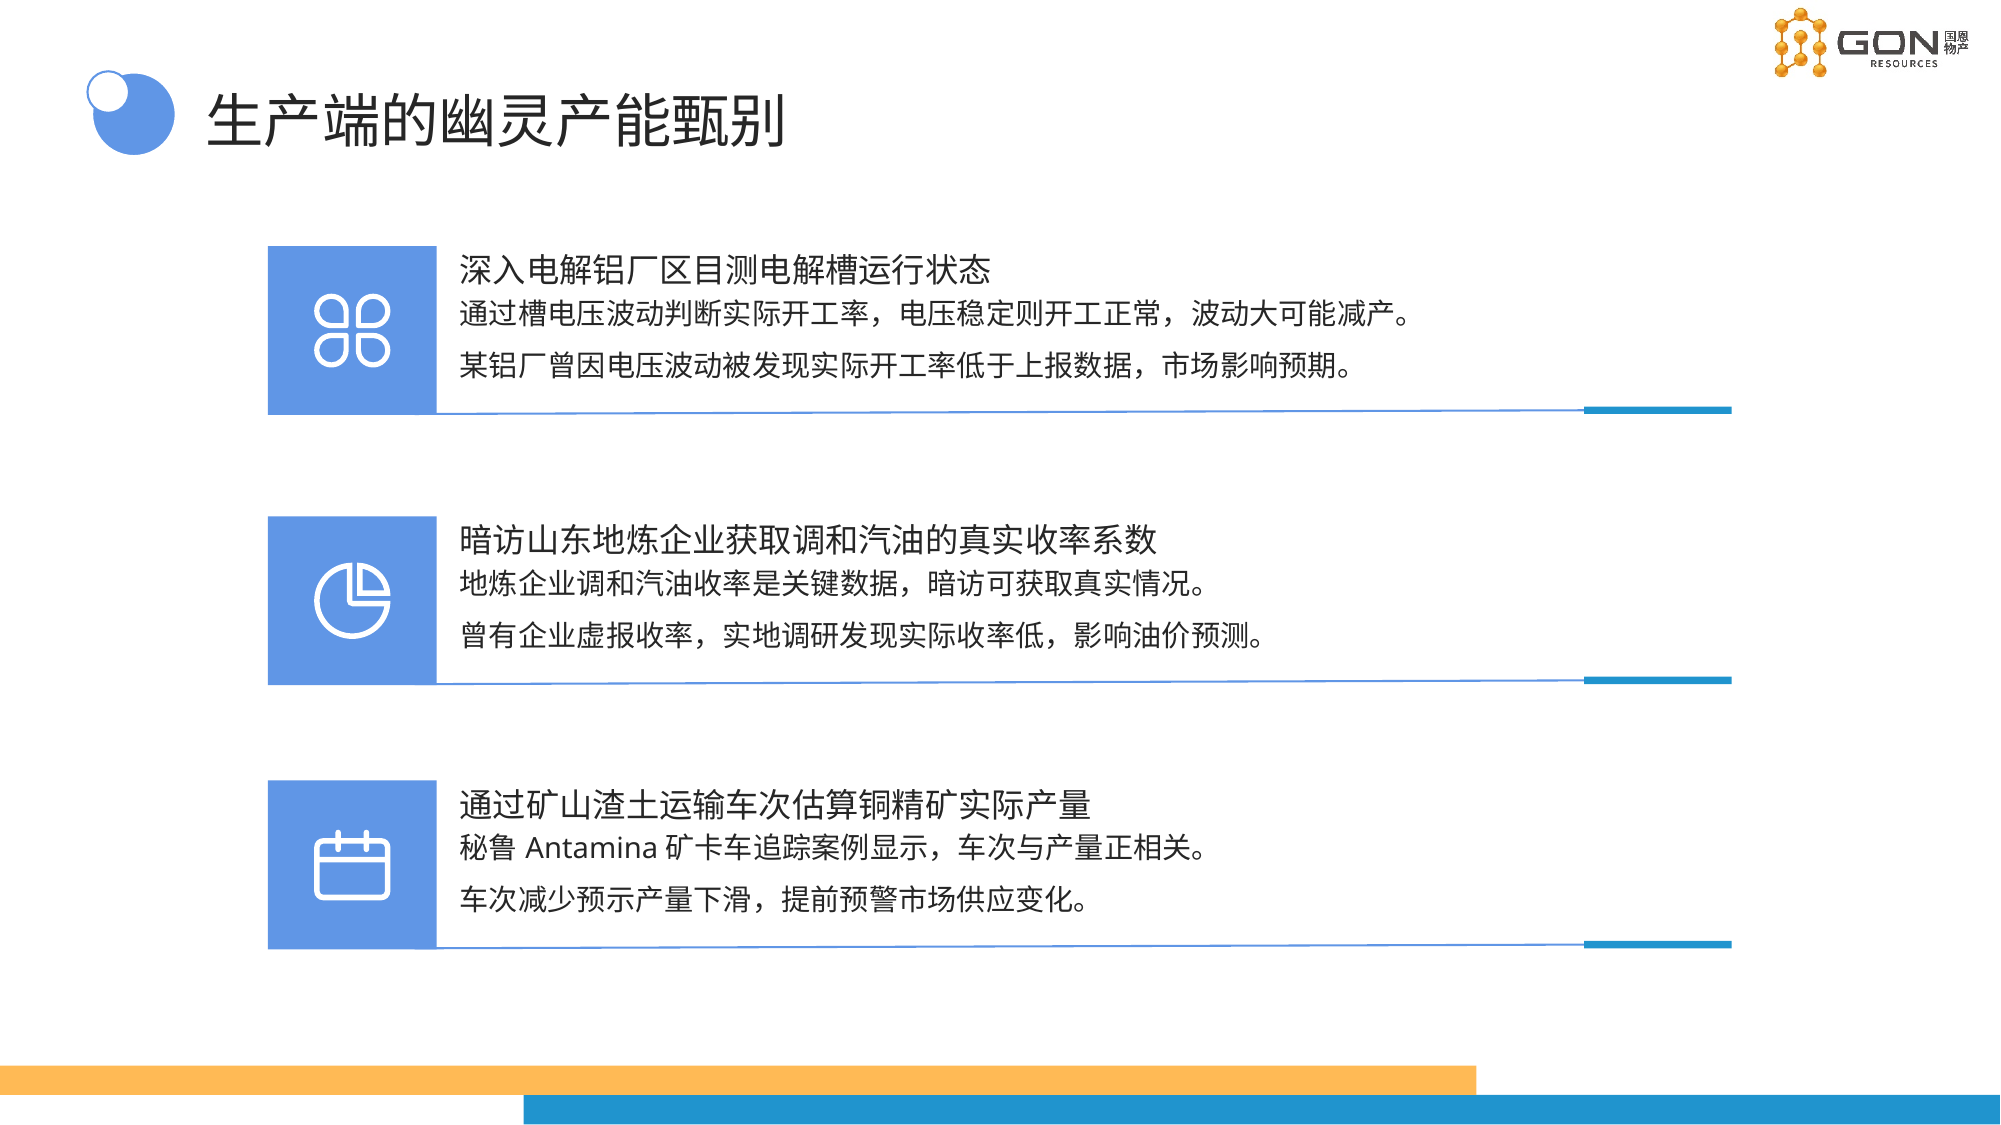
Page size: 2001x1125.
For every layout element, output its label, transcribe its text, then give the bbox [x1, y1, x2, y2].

text_box 地炼企业调和汽油收率是关键数据，暗访可获取真实情况。 曾有企业虚报收率，实地调研发现实际收率低，影响油价预测。 [459, 565, 1732, 661]
text_box [355, 293, 391, 329]
text_box [267, 516, 437, 686]
text_box 通过矿山渣土运输车次估算铜精矿实际产量 [459, 776, 1732, 824]
text_box [314, 293, 349, 329]
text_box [415, 410, 1587, 414]
picture [1762, 0, 1978, 77]
text_box [87, 71, 130, 113]
text_box [314, 829, 391, 901]
text_box [267, 246, 437, 415]
text_box [92, 72, 176, 157]
text_box 暗访山东地炼企业获取调和汽油的真实收率系数 [459, 512, 1732, 560]
text_box [314, 332, 349, 368]
text_box [1584, 940, 1732, 949]
text_box 通过槽电压波动判断实际开工率，电压稳定则开工正常，波动大可能减产。 某铝厂曾因电压波动被发现实际开工率低于上报数据，市场影响预期。 [459, 294, 1732, 391]
text_box [314, 562, 391, 639]
text_box [355, 332, 391, 368]
text_box 生产端的幽灵产能甄别 [205, 77, 1987, 154]
text_box [1584, 676, 1732, 685]
text_box [267, 780, 437, 950]
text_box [415, 680, 1587, 685]
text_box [415, 944, 1587, 949]
text_box [1584, 406, 1732, 414]
text_box 秘鲁Antamina矿卡车追踪案例显示，车次与产量正相关。 车次减少预示产量下滑，提前预警市场供应变化。 [459, 829, 1732, 925]
text_box 深入电解铝厂区目测电解槽运行状态 [459, 242, 1732, 290]
